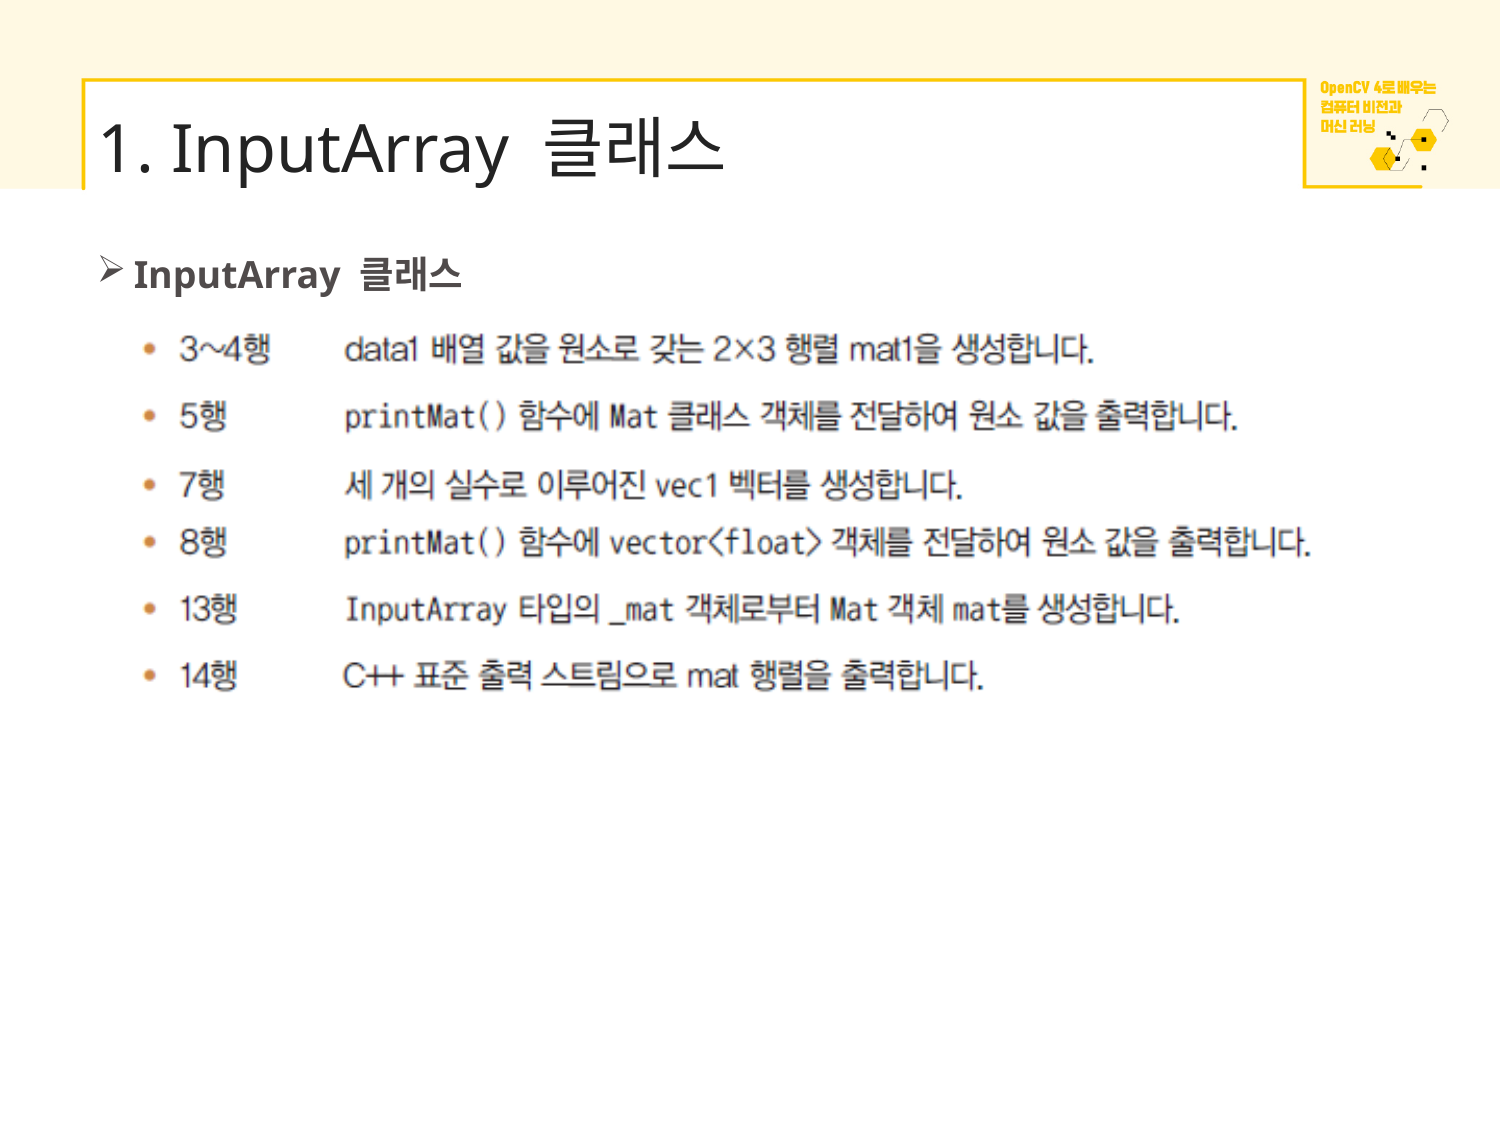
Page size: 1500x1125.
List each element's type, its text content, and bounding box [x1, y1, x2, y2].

title 1. InputArray 클래스 [82, 61, 1413, 193]
list InputArray 클래스 [81, 239, 1412, 1054]
picture [0, 0, 1500, 1125]
